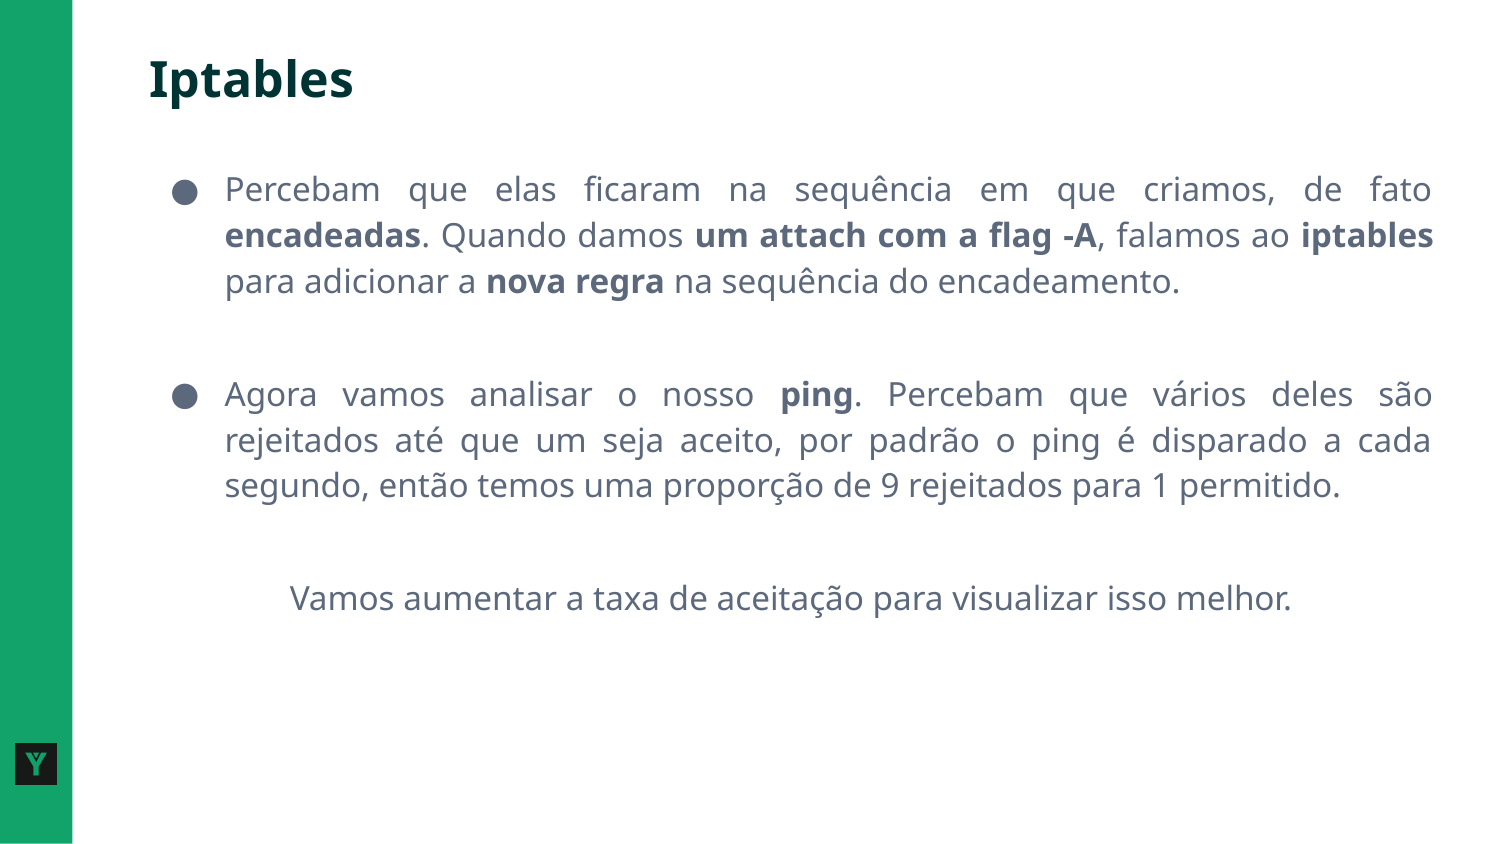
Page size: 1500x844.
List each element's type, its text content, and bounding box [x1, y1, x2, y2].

list Percebam que elas ficaram na sequência em que criamos, de fato encadeadas. Quando damos um attach com a flag -A, falamos ao iptables para adicionar a nova regra na sequência do encadeamento. Agora vamos analisar o nosso ping. Percebam que vários deles são rejeitados até que um seja aceito, por padrão o ping é disparado a cada segundo, então temos uma proporção de 9 rejeitados para 1 permitido. Vamos aumentar a taxa de aceitação para visualizar isso melhor. [134, 147, 1449, 844]
title Iptables [134, 32, 1070, 123]
picture [15, 743, 57, 785]
